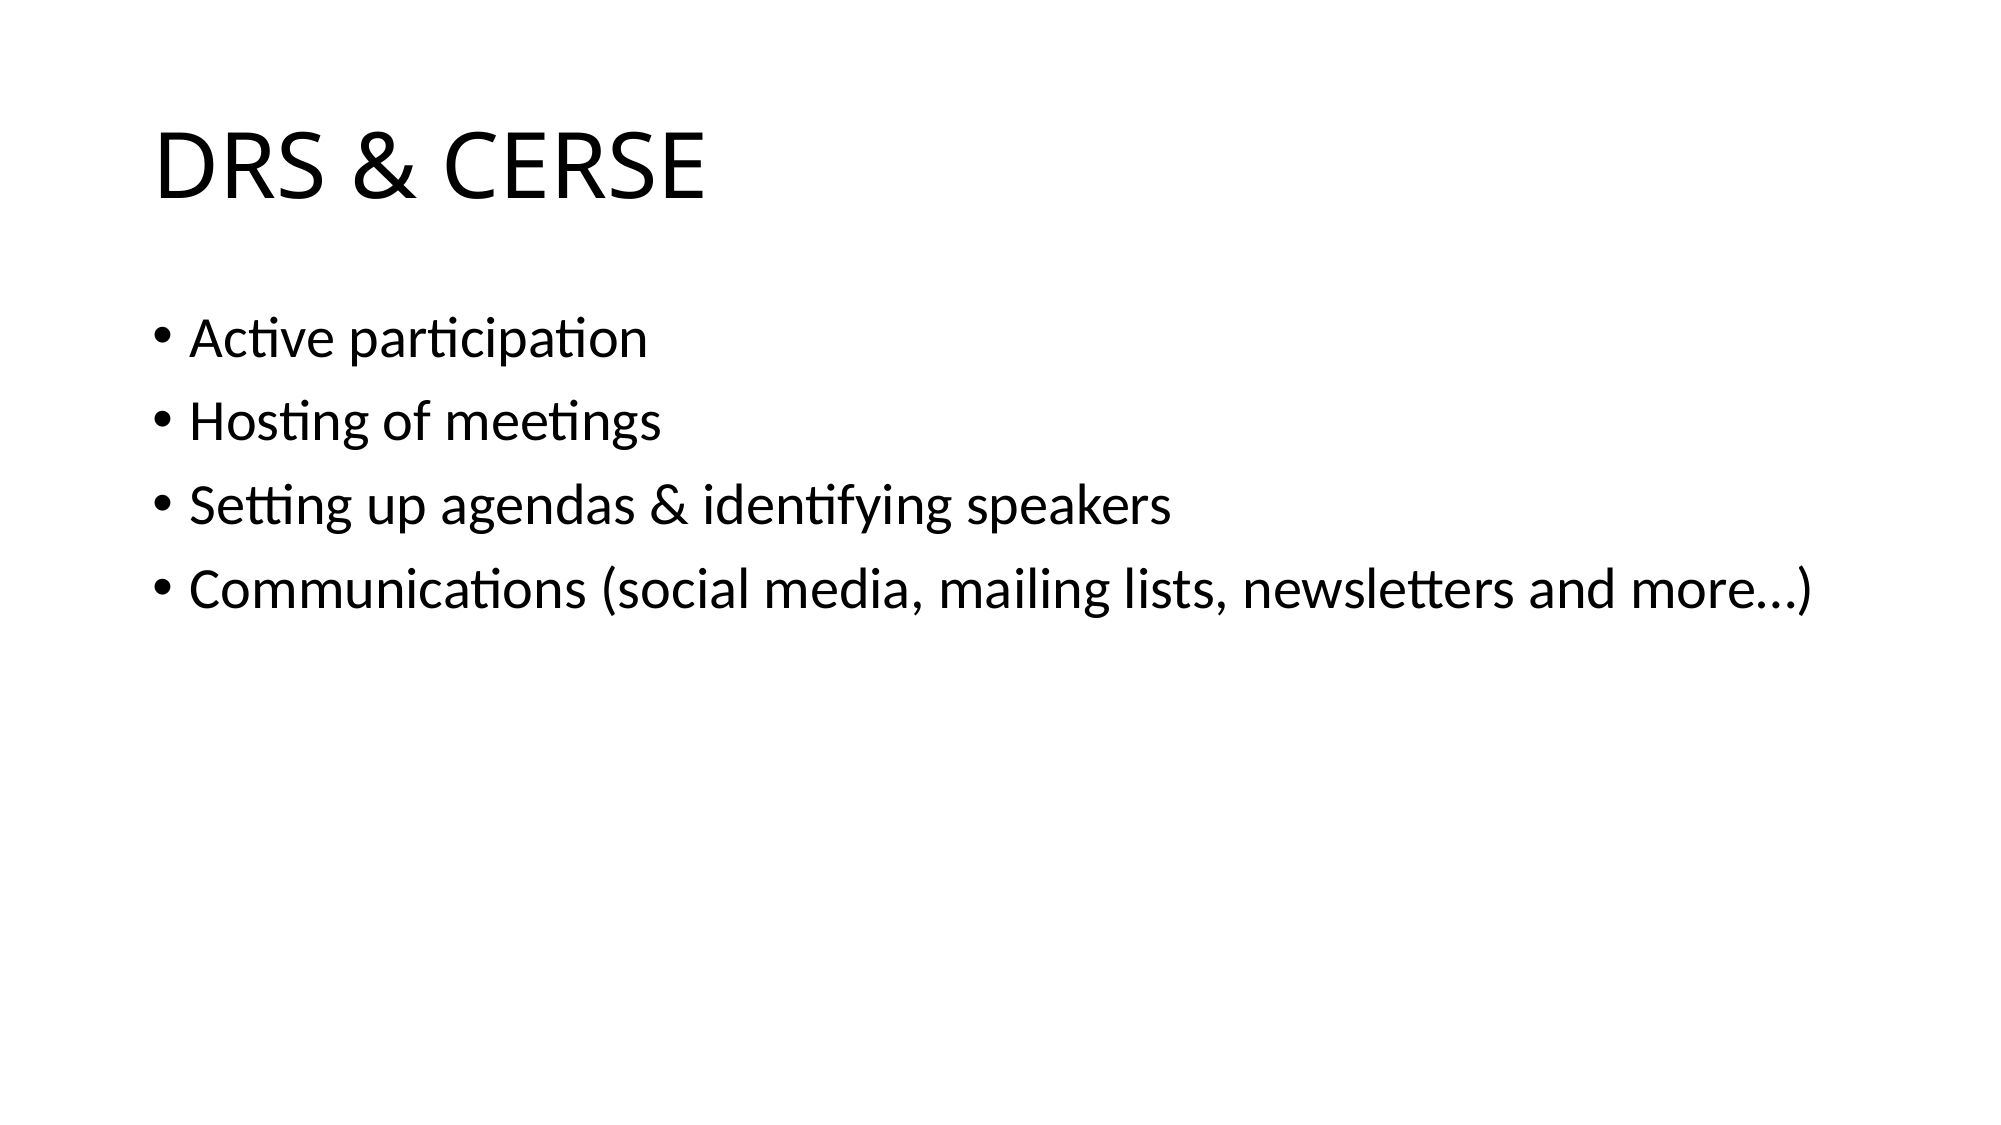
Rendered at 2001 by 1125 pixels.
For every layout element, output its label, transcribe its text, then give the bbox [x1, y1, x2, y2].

list Active participation Hosting of meetings Setting up agendas & identifying speakers Communications (social media, mailing lists, newsletters and more…) [137, 299, 1863, 1014]
title DRS & CERSE [137, 59, 1863, 278]
